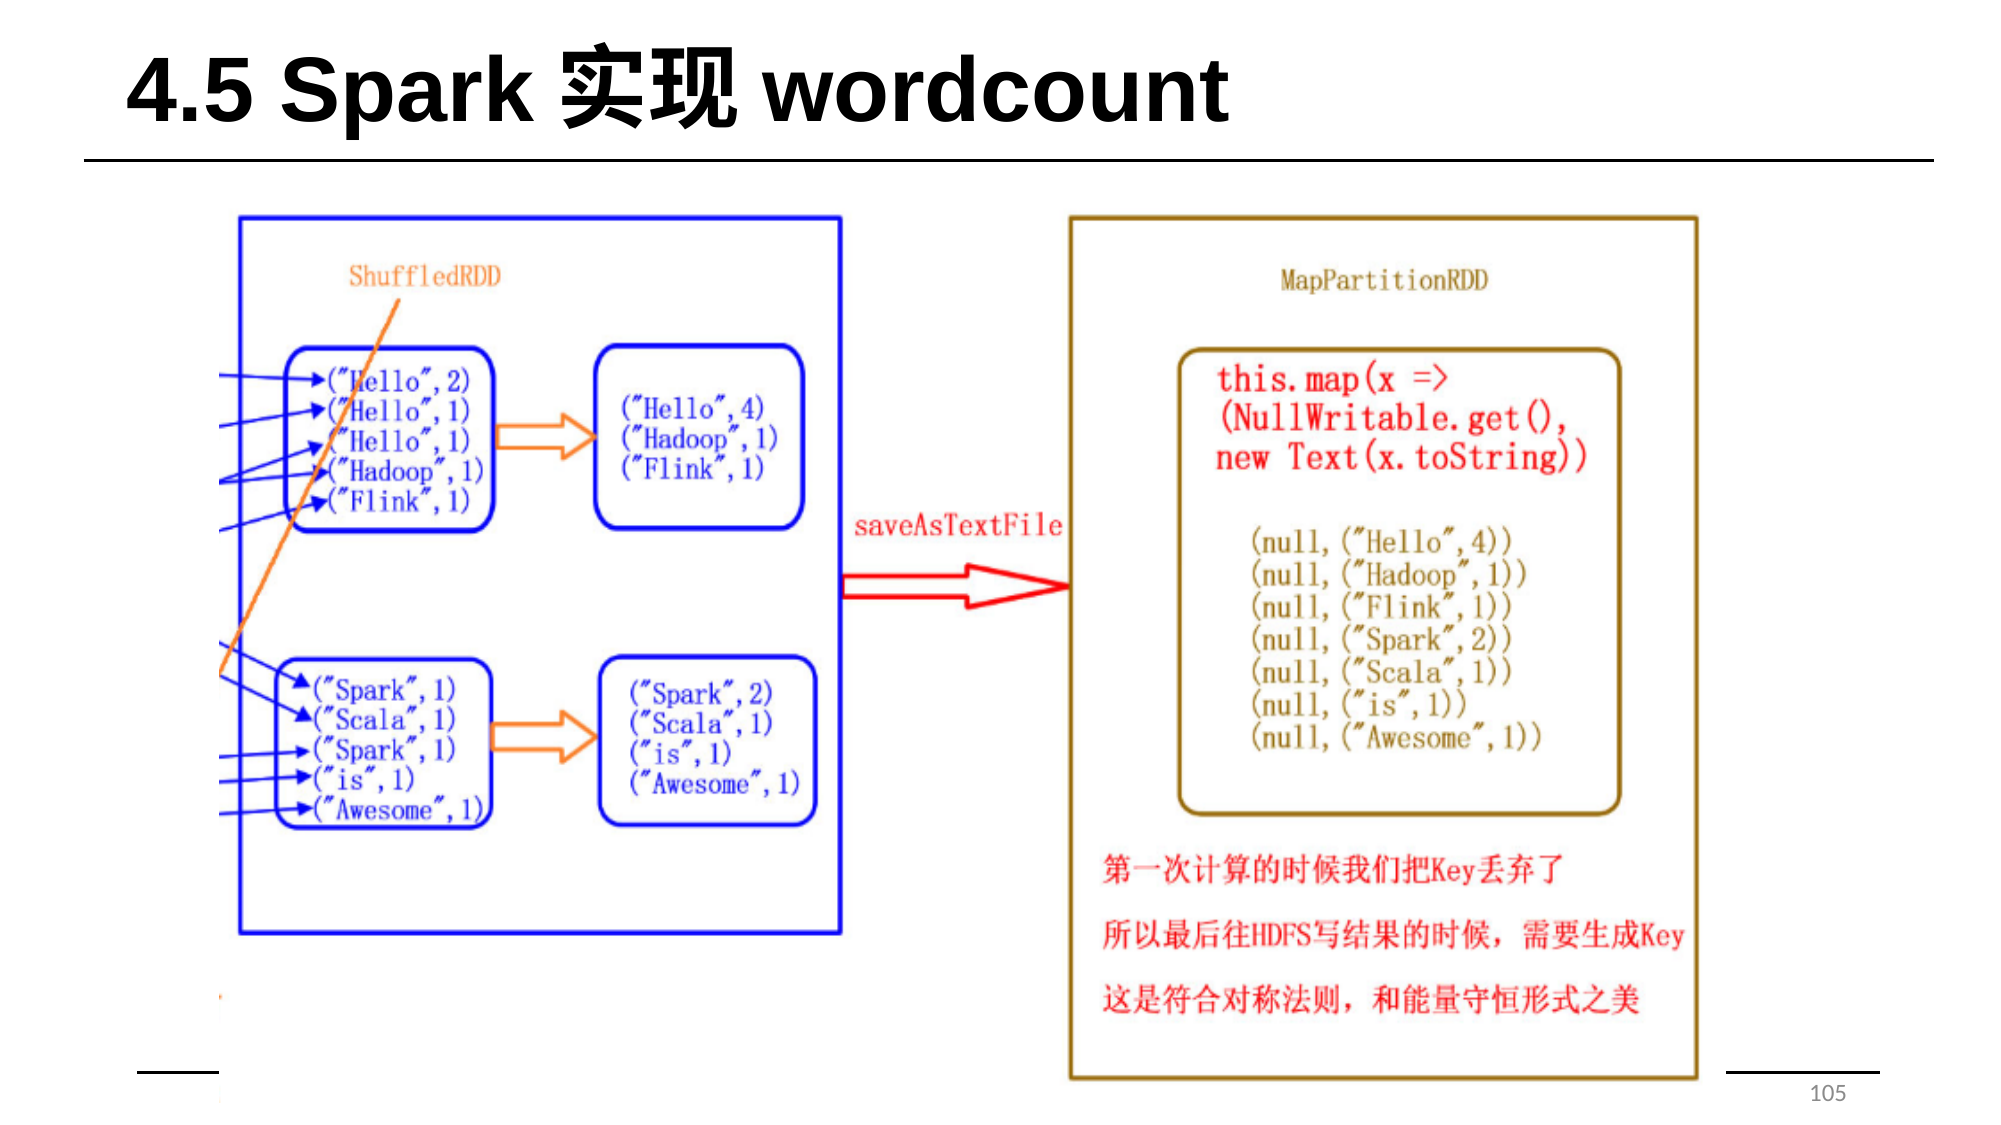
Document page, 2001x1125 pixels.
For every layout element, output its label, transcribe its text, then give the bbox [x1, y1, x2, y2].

title 4.5 Spark实现wordcount [111, 22, 1905, 161]
picture [219, 190, 1726, 1103]
slide_number 105 [1412, 1072, 1863, 1111]
